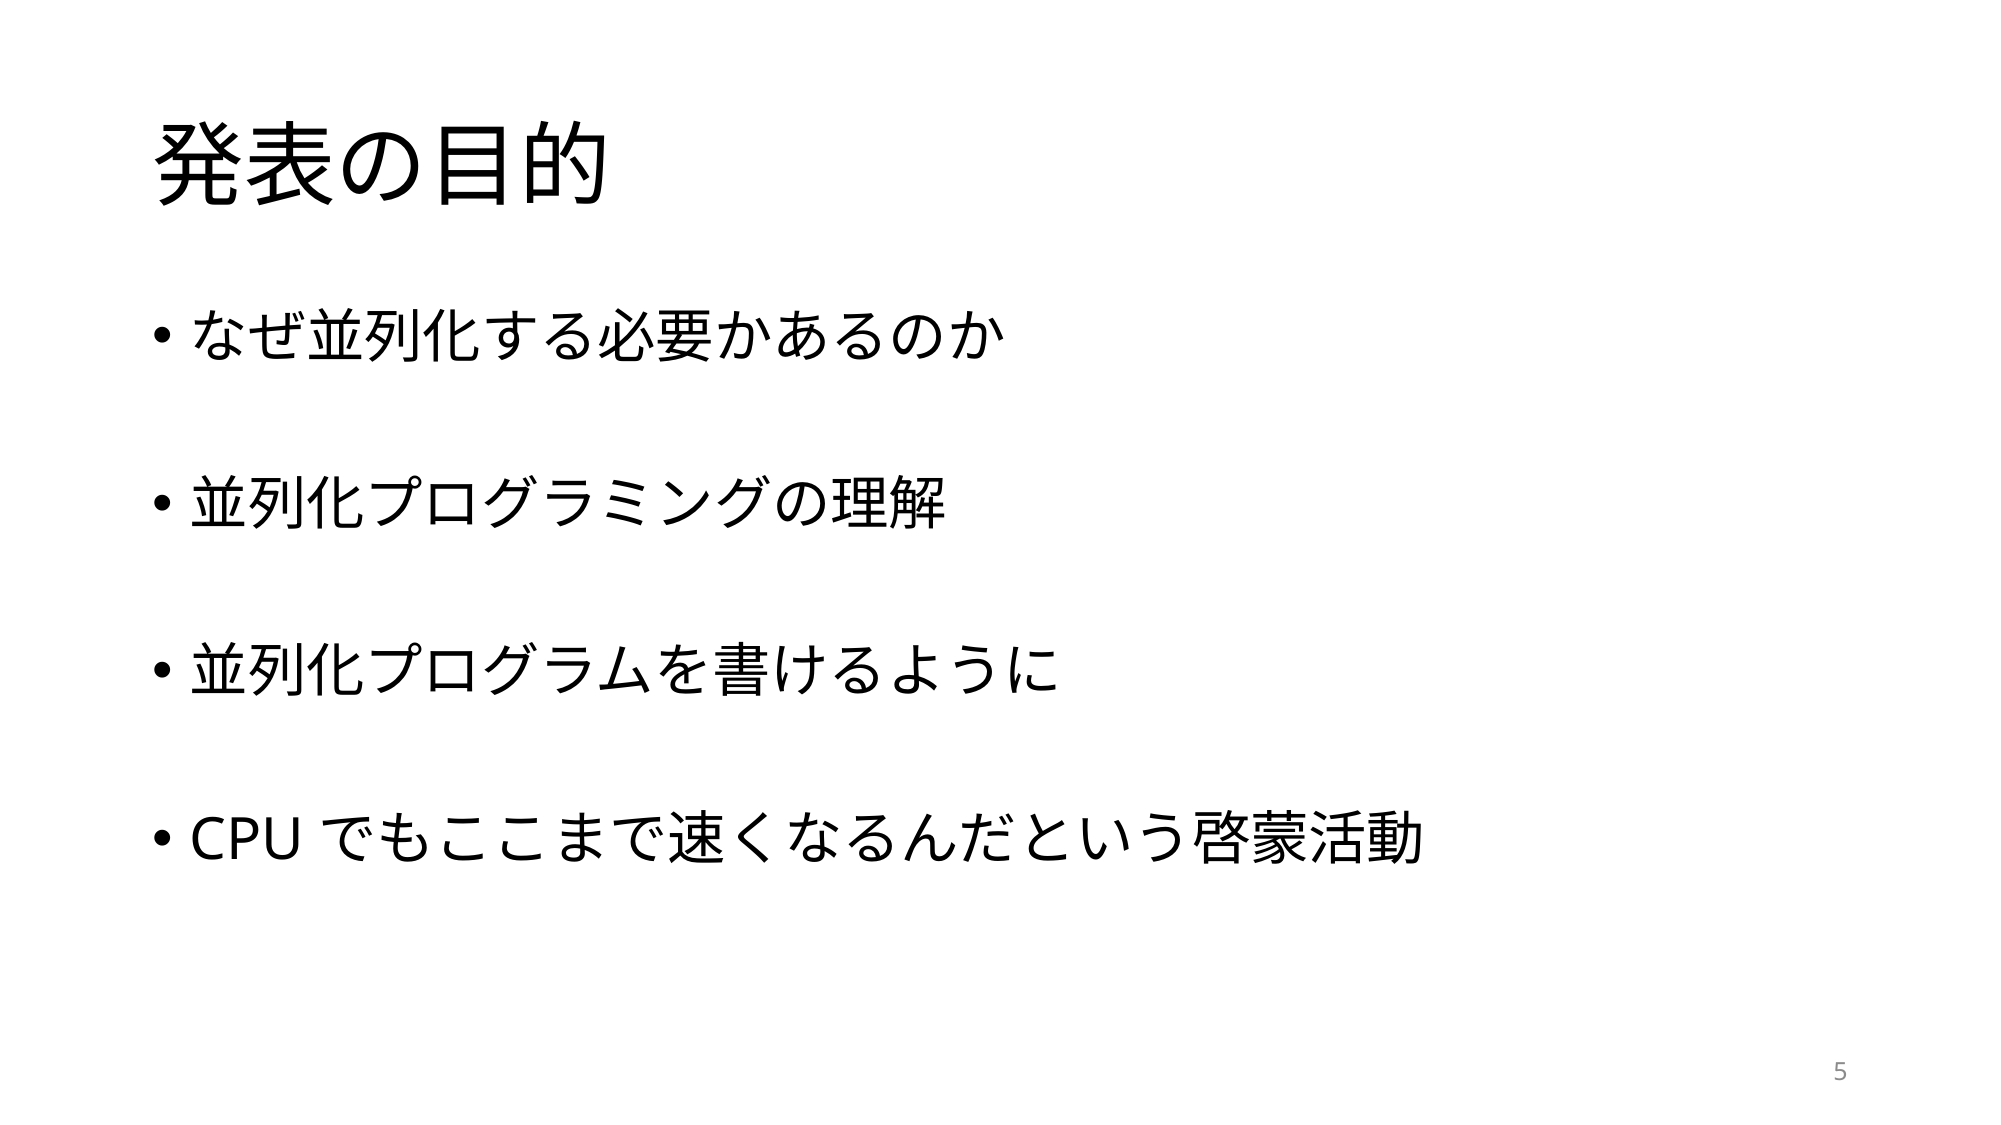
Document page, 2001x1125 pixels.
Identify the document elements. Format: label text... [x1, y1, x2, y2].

list なぜ並列化する必要かあるのか 並列化プログラミングの理解 並列化プログラムを書けるように CPUでもここまで速くなるんだという啓蒙活動 [137, 299, 1863, 1014]
slide_number 5 [1412, 1042, 1863, 1103]
title 発表の目的 [137, 59, 1863, 278]
